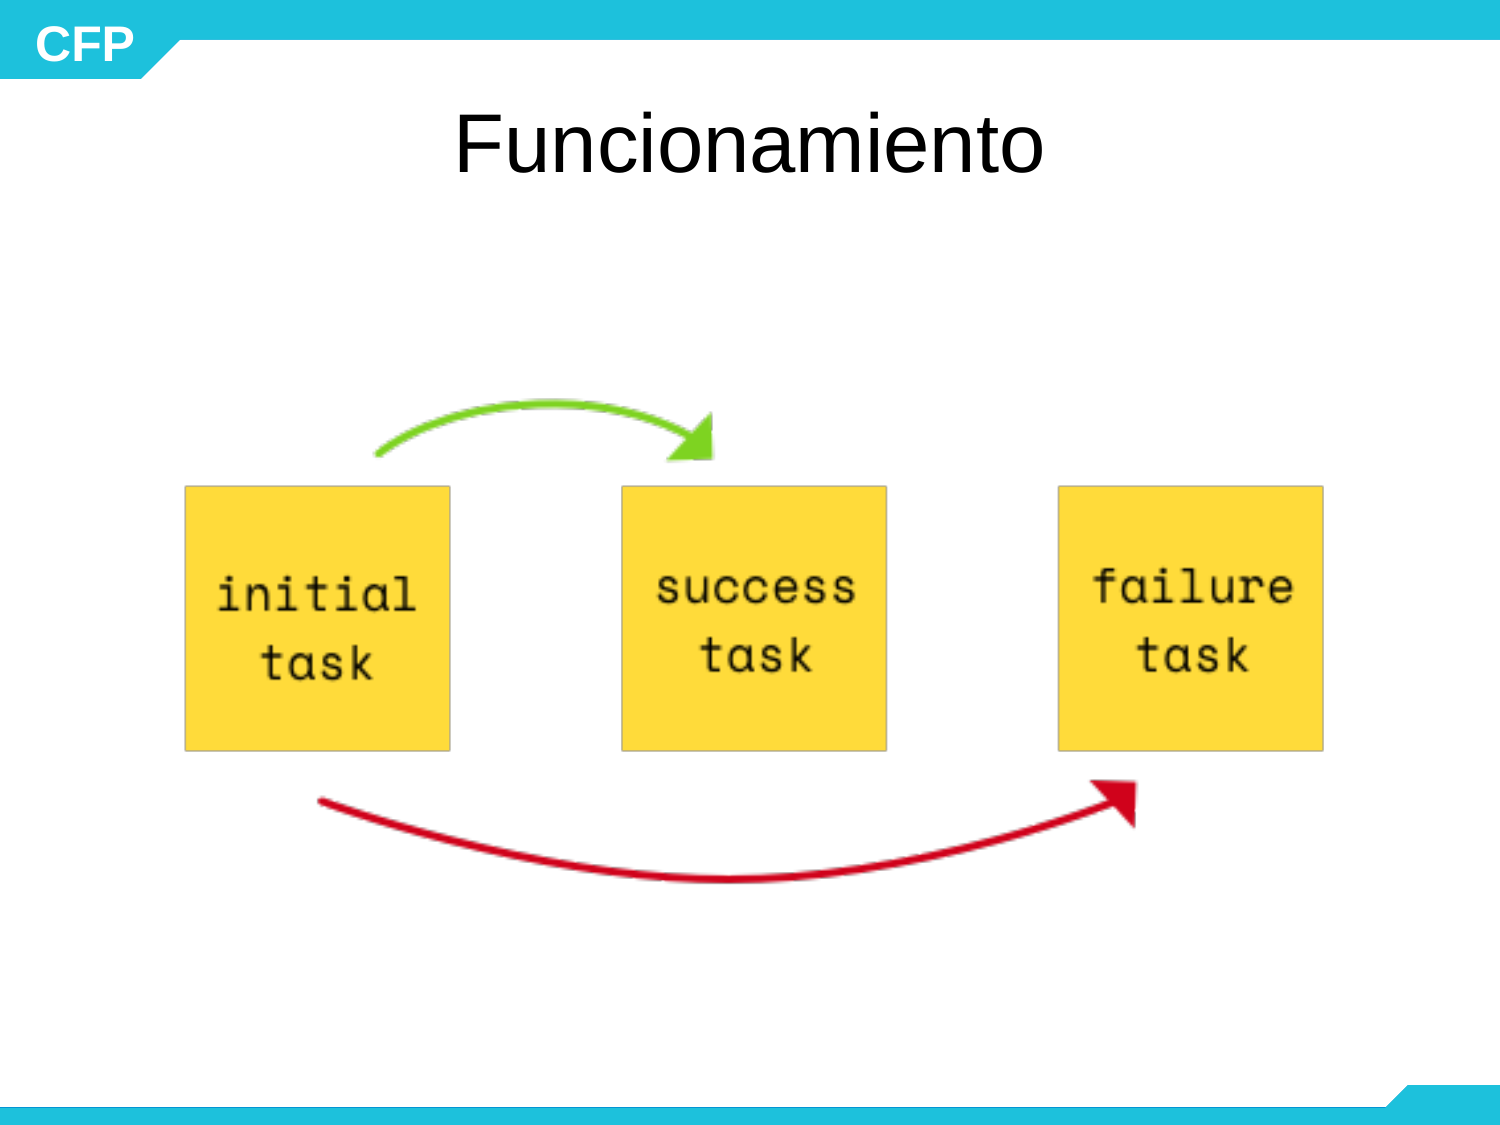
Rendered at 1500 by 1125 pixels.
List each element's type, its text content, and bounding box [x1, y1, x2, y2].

picture [112, 381, 1388, 901]
title Funcionamiento [103, 45, 1397, 246]
